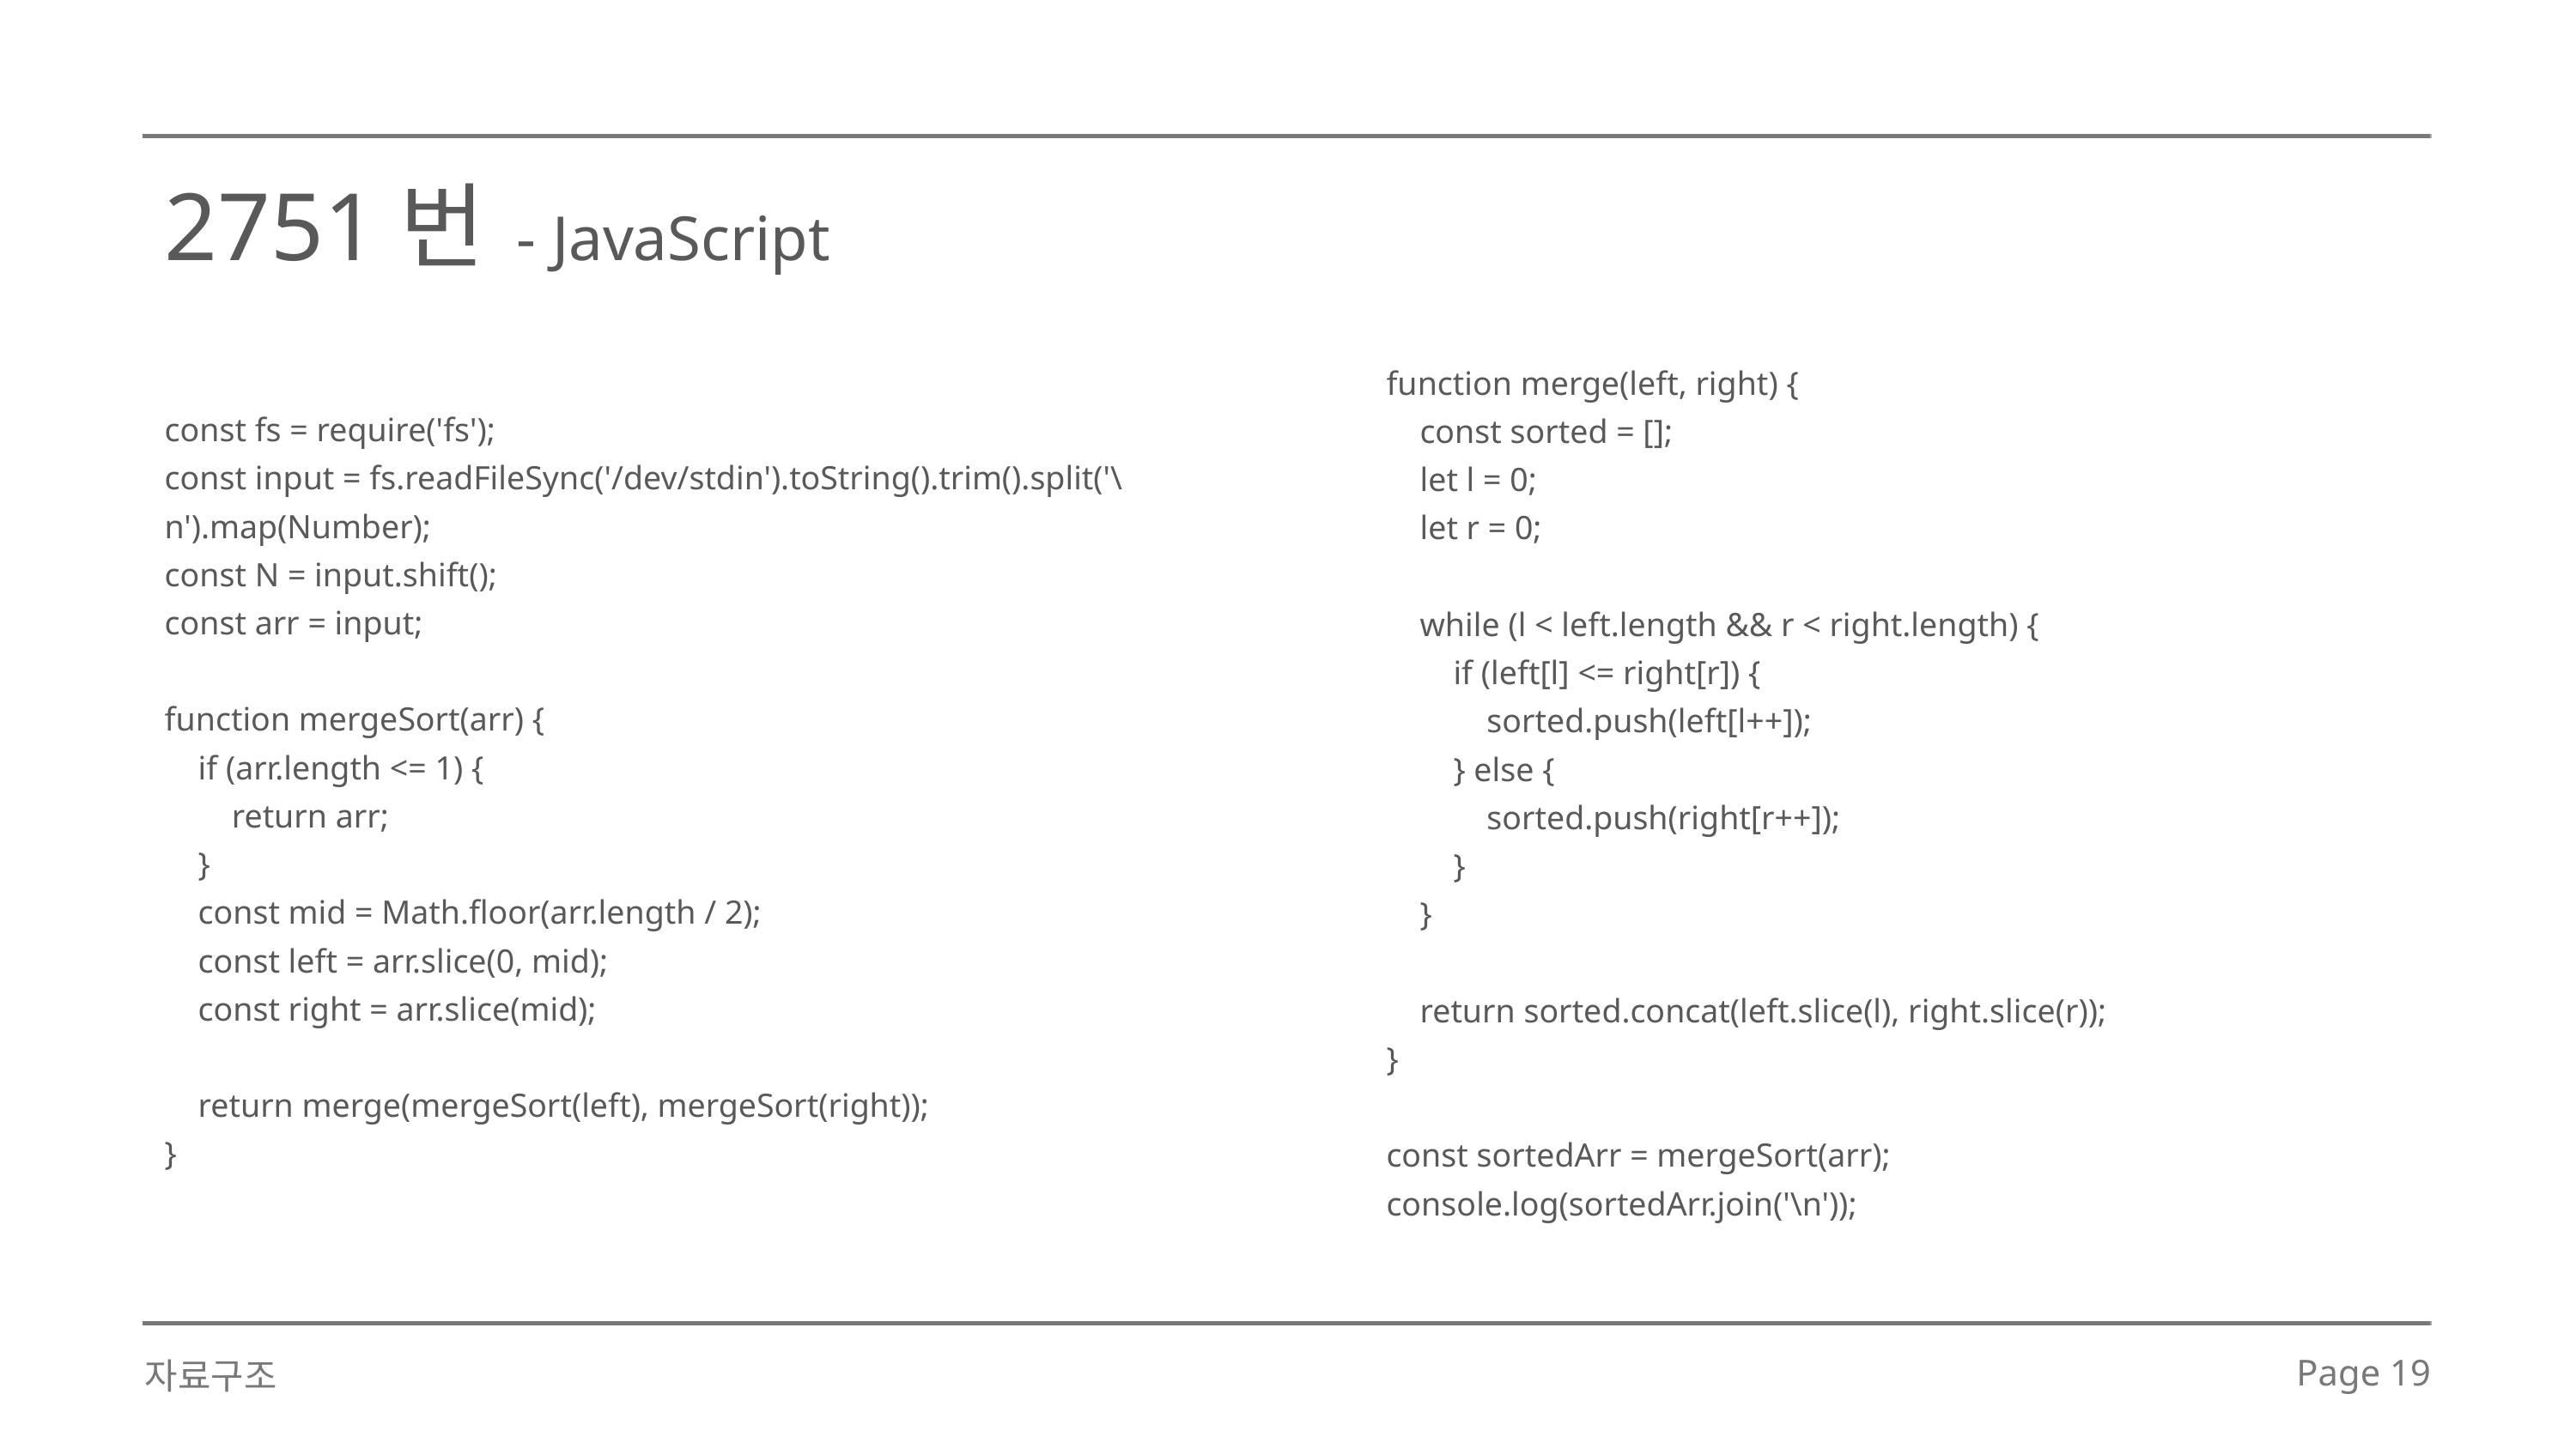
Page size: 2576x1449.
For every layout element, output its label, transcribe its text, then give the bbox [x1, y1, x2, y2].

text_box 2751번 - JavaScript [164, 157, 2488, 288]
text_box const fs = require('fs'); const input = fs.readFileSync('/dev/stdin').toString().trim().split('\n').map(Number); const N = input.shift(); const arr = input; function mergeSort(arr) { if (arr.length <= 1) { return arr; } const mid = Math.floor(arr.length / 2); const left = arr.slice(0, mid); const right = arr.slice(mid); return merge(mergeSort(left), mergeSort(right)); } [164, 398, 1218, 1173]
text_box Page 19 [2287, 1348, 2432, 1399]
picture [143, 1321, 2432, 1325]
text_box function merge(left, right) { const sorted = []; let l = 0; let r = 0; while (l < left.length && r < right.length) { if (left[l] <= right[r]) { sorted.push(left[l++]); } else { sorted.push(right[r++]); } } return sorted.concat(left.slice(l), right.slice(r)); } const sortedArr = mergeSort(arr); console.log(sortedArr.join('\n')); [1386, 352, 2366, 1223]
text_box 자료구조 [144, 1351, 277, 1403]
picture [143, 133, 2432, 138]
